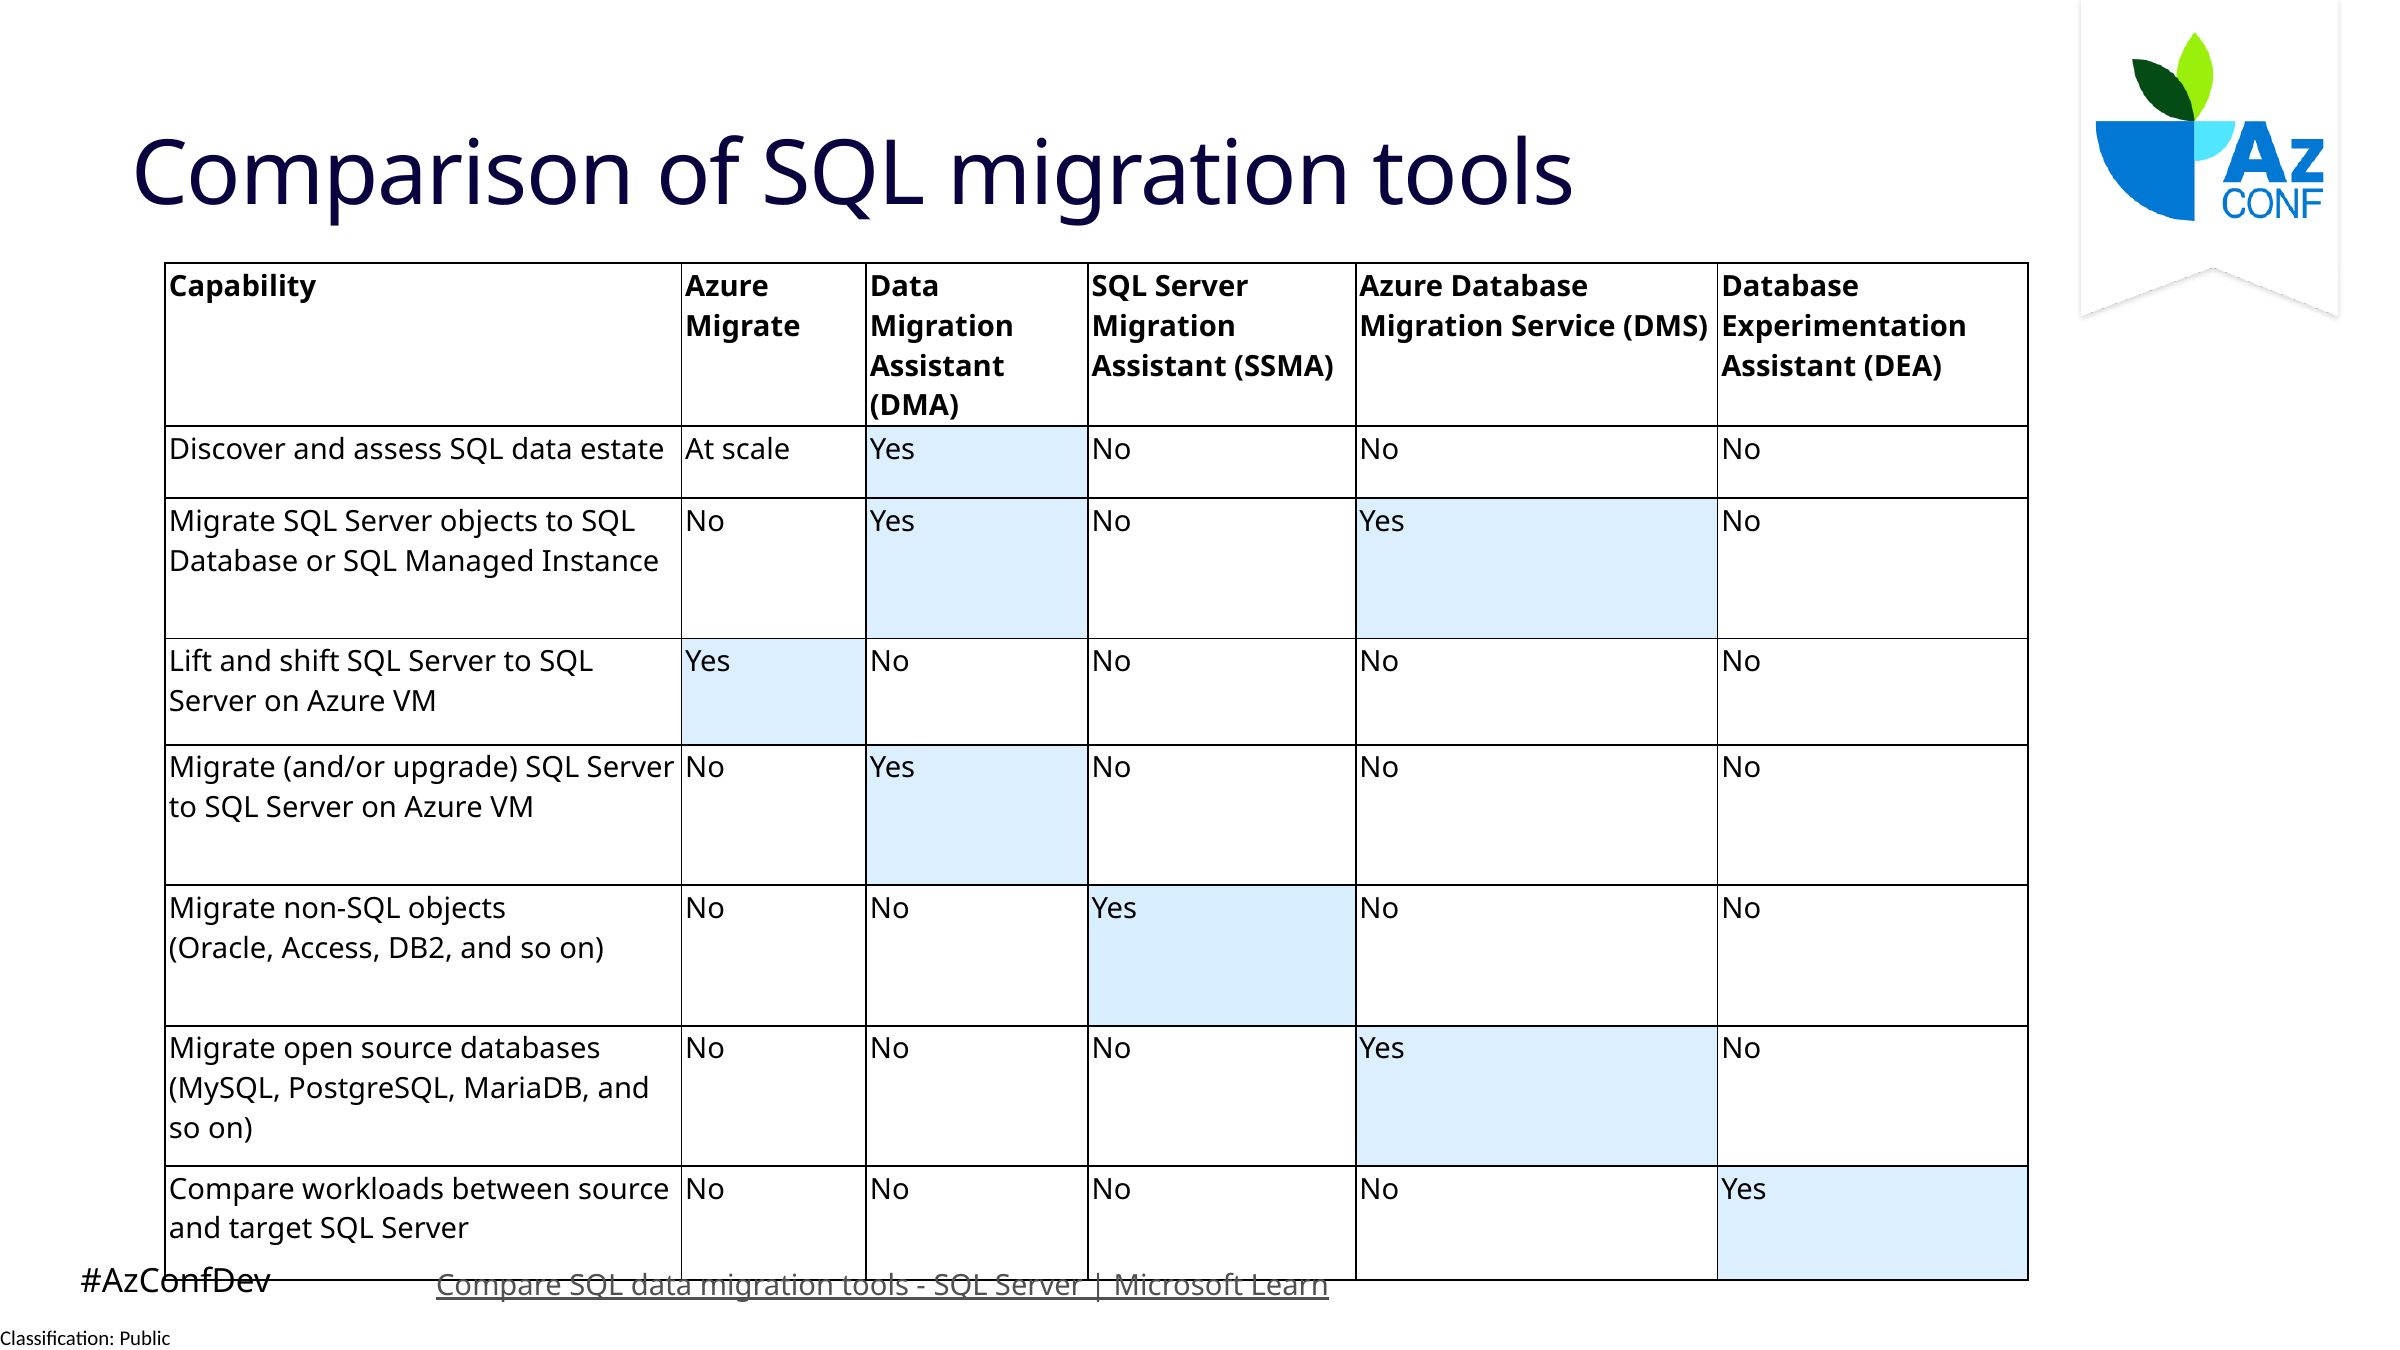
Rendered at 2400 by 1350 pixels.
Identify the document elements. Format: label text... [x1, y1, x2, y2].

table_header Data Migration Assistant (DMA) [867, 264, 1087, 425]
table_cell No [1357, 639, 1717, 744]
table_cell No [867, 1027, 1087, 1165]
table_cell No [1718, 886, 2027, 1025]
table_cell Yes [867, 746, 1087, 884]
table_cell No [1357, 746, 1717, 884]
table_cell No [1718, 746, 2027, 884]
table_cell Yes [867, 499, 1087, 638]
table_cell Yes [682, 639, 865, 744]
table_cell Yes [1718, 1167, 2027, 1279]
table_cell At scale [682, 427, 865, 497]
picture [2073, 0, 2346, 326]
table_cell No [1089, 1027, 1355, 1165]
table_cell Migrate open source databases (MySQL, PostgreSQL, MariaDB, and so on) [166, 1027, 681, 1165]
table_cell No [682, 886, 865, 1025]
table_cell Discover and assess SQL data estate [166, 427, 681, 497]
table_cell No [1718, 427, 2027, 497]
table_cell Yes [1357, 1027, 1717, 1165]
table_cell No [1718, 639, 2027, 744]
table_cell Migrate non-SQL objects (Oracle, Access, DB2, and so on) [166, 886, 681, 1025]
table_cell Migrate SQL Server objects to SQL Database or SQL Managed Instance [166, 499, 681, 638]
table_header Database Experimentation Assistant (DEA) [1718, 264, 2027, 425]
table_cell No [1089, 499, 1355, 638]
table_cell Compare workloads between source and target SQL Server [166, 1167, 681, 1279]
table_cell No [1089, 639, 1355, 744]
table_cell No [867, 886, 1087, 1025]
table_cell No [1357, 886, 1717, 1025]
table_cell No [1089, 746, 1355, 884]
table_cell Migrate (and/or upgrade) SQL Server to SQL Server on Azure VM [166, 746, 681, 884]
table_cell No [682, 499, 865, 638]
table_cell No [1089, 427, 1355, 497]
table_header Azure Migrate [682, 264, 865, 425]
text_box Compare SQL data migration tools - SQL Server | Microsoft Learn [436, 1266, 1736, 1306]
table_cell Yes [1357, 499, 1717, 638]
table_cell No [1089, 1167, 1355, 1266]
table_cell No [1357, 1167, 1717, 1266]
table_header Capability [166, 264, 681, 425]
table_cell Yes [1089, 886, 1355, 1025]
table_cell No [867, 639, 1087, 744]
table_cell Lift and shift SQL Server to SQL Server on Azure VM [166, 639, 681, 744]
table_header SQL Server Migration Assistant (SSMA) [1089, 264, 1355, 425]
table_cell No [1718, 1027, 2027, 1165]
title Comparison of SQL migration tools [131, 125, 1788, 224]
table_cell No [1357, 427, 1717, 497]
table_cell No [682, 746, 865, 884]
table_cell No [682, 1167, 865, 1266]
table_cell Yes [867, 427, 1087, 497]
table_cell No [682, 1027, 865, 1165]
table_header Azure Database Migration Service (DMS) [1357, 264, 1717, 425]
table_cell No [1718, 499, 2027, 638]
table_cell No [867, 1167, 1087, 1266]
